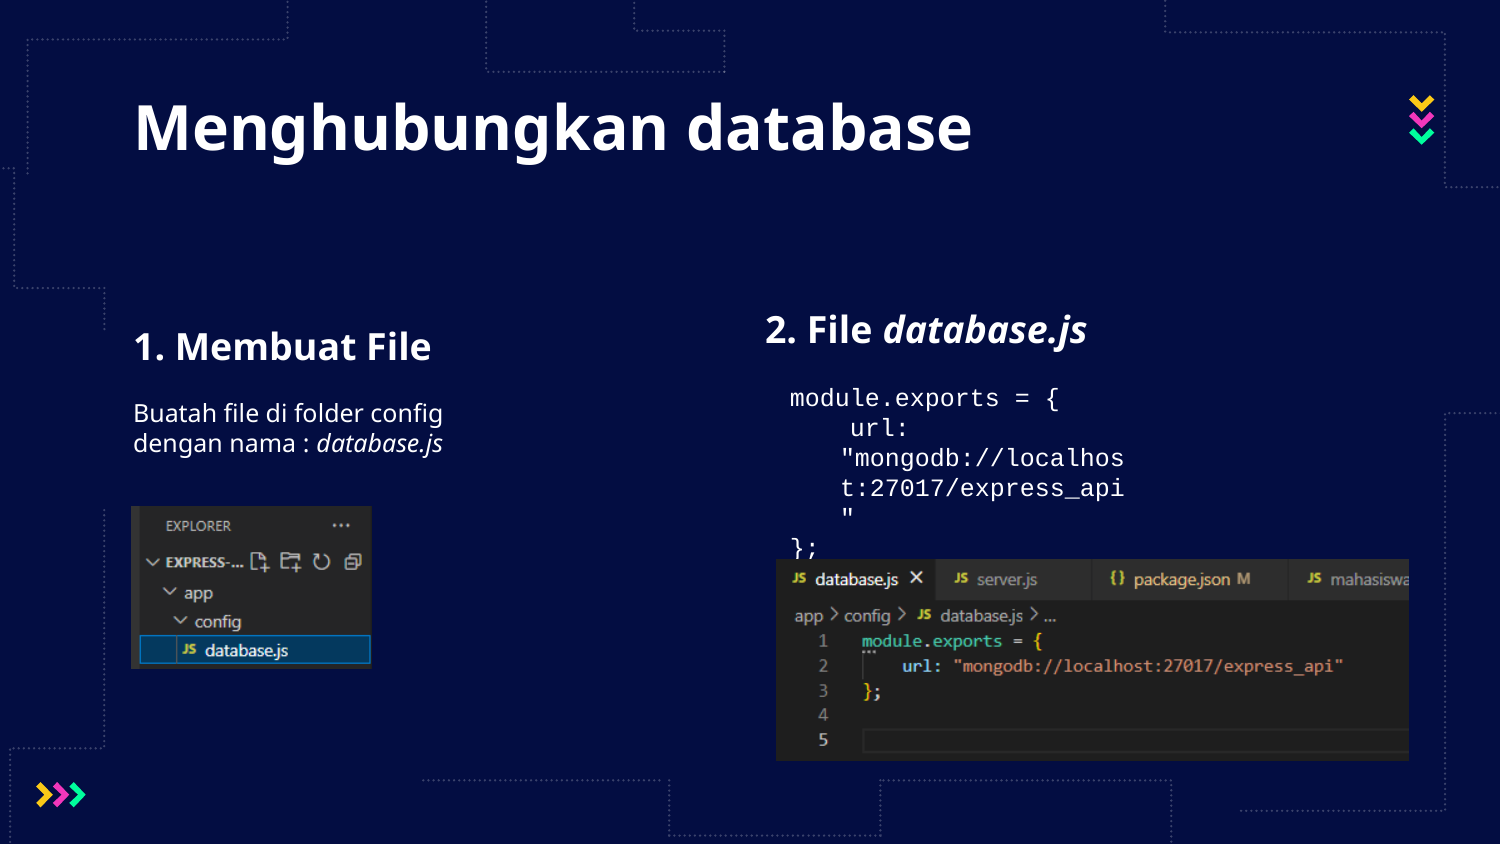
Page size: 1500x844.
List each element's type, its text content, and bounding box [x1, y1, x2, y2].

subtitle 2. File database.js [750, 295, 1145, 366]
picture [131, 505, 372, 669]
subtitle 1. Membuat File [118, 311, 513, 382]
subtitle Buatah file di folder config dengan nama : database.js [118, 382, 513, 630]
picture [775, 559, 1409, 762]
title Menghubungkan database [118, 72, 1382, 167]
subtitle module.exports = { url: "mongodb://localhost:27017/express_api" }; [750, 366, 1145, 613]
